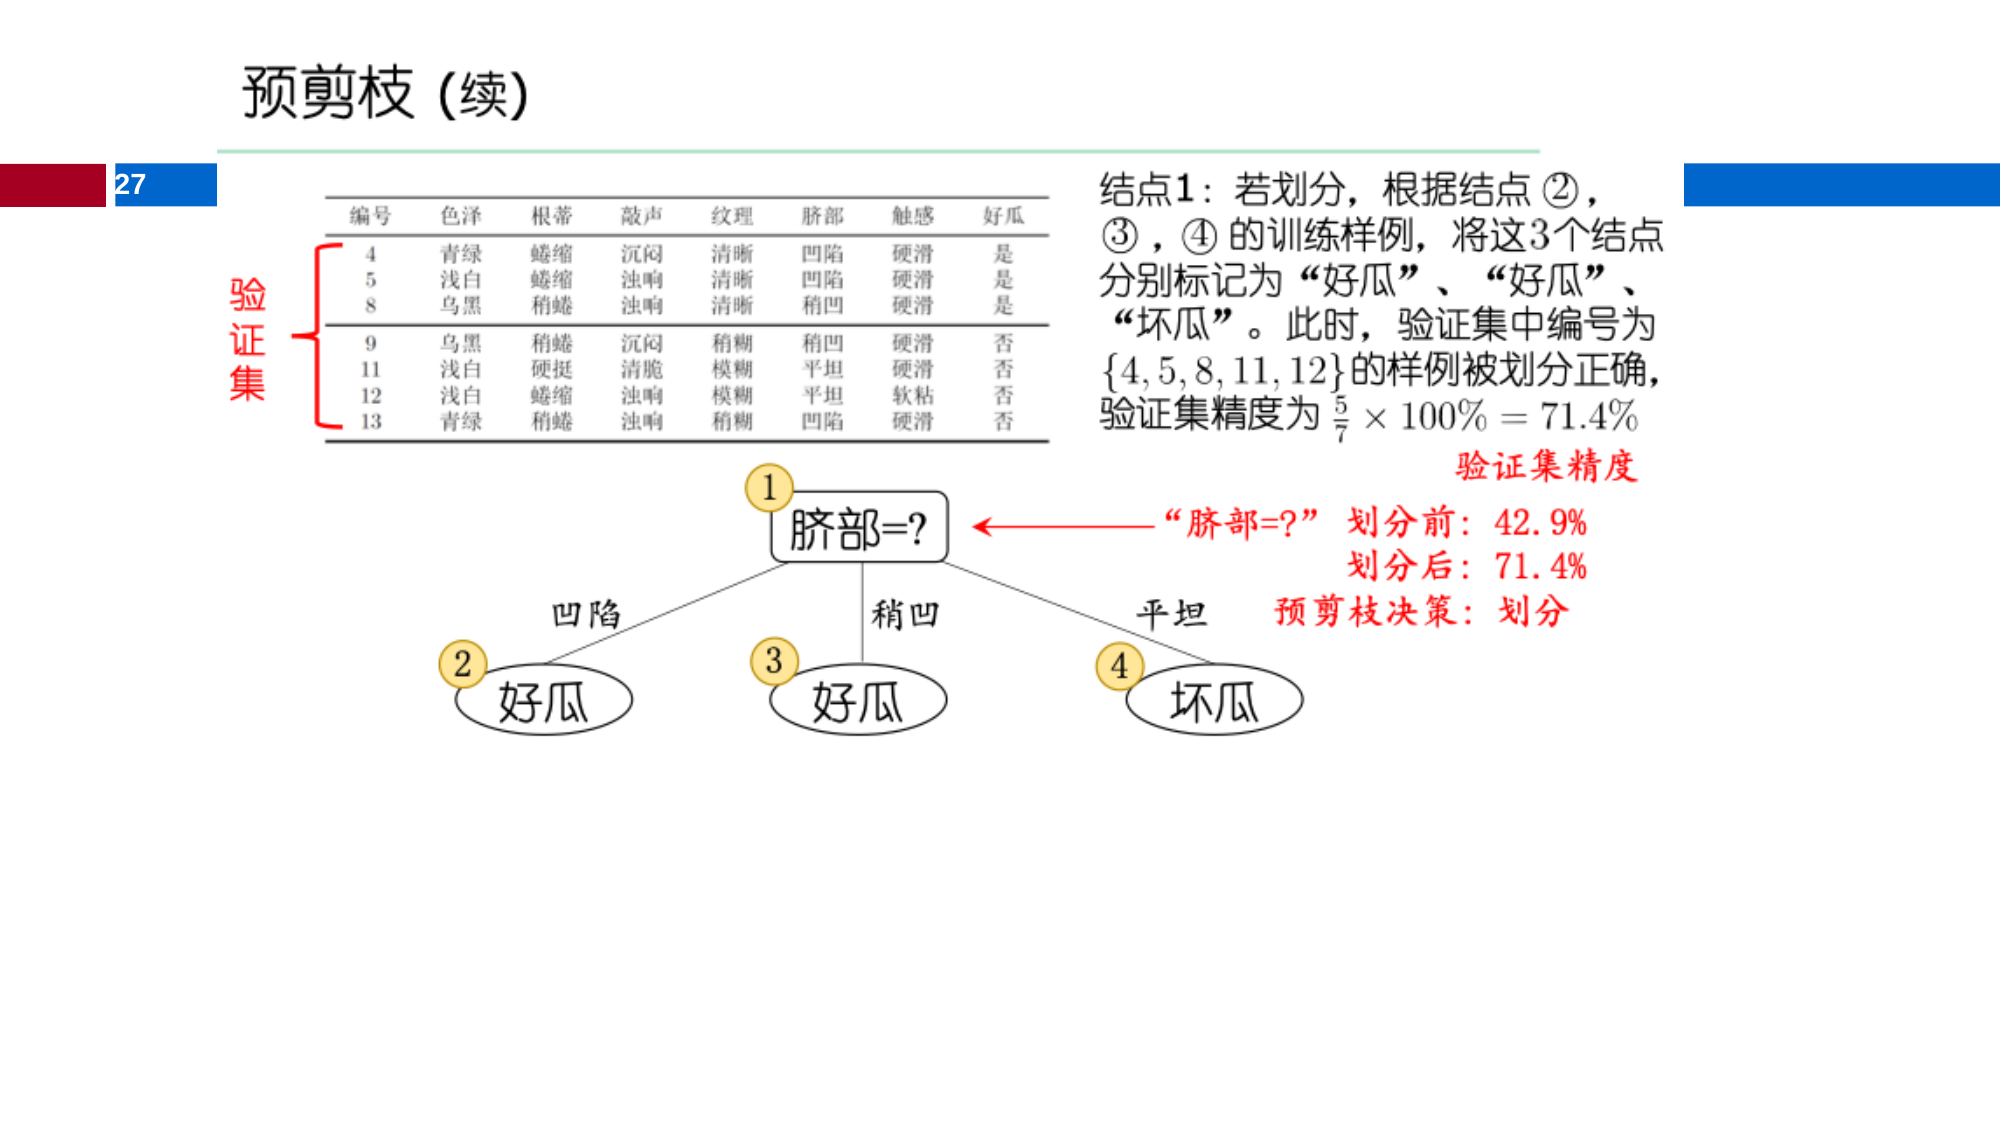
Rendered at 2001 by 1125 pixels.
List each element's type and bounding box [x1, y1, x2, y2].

picture [216, 21, 1685, 925]
